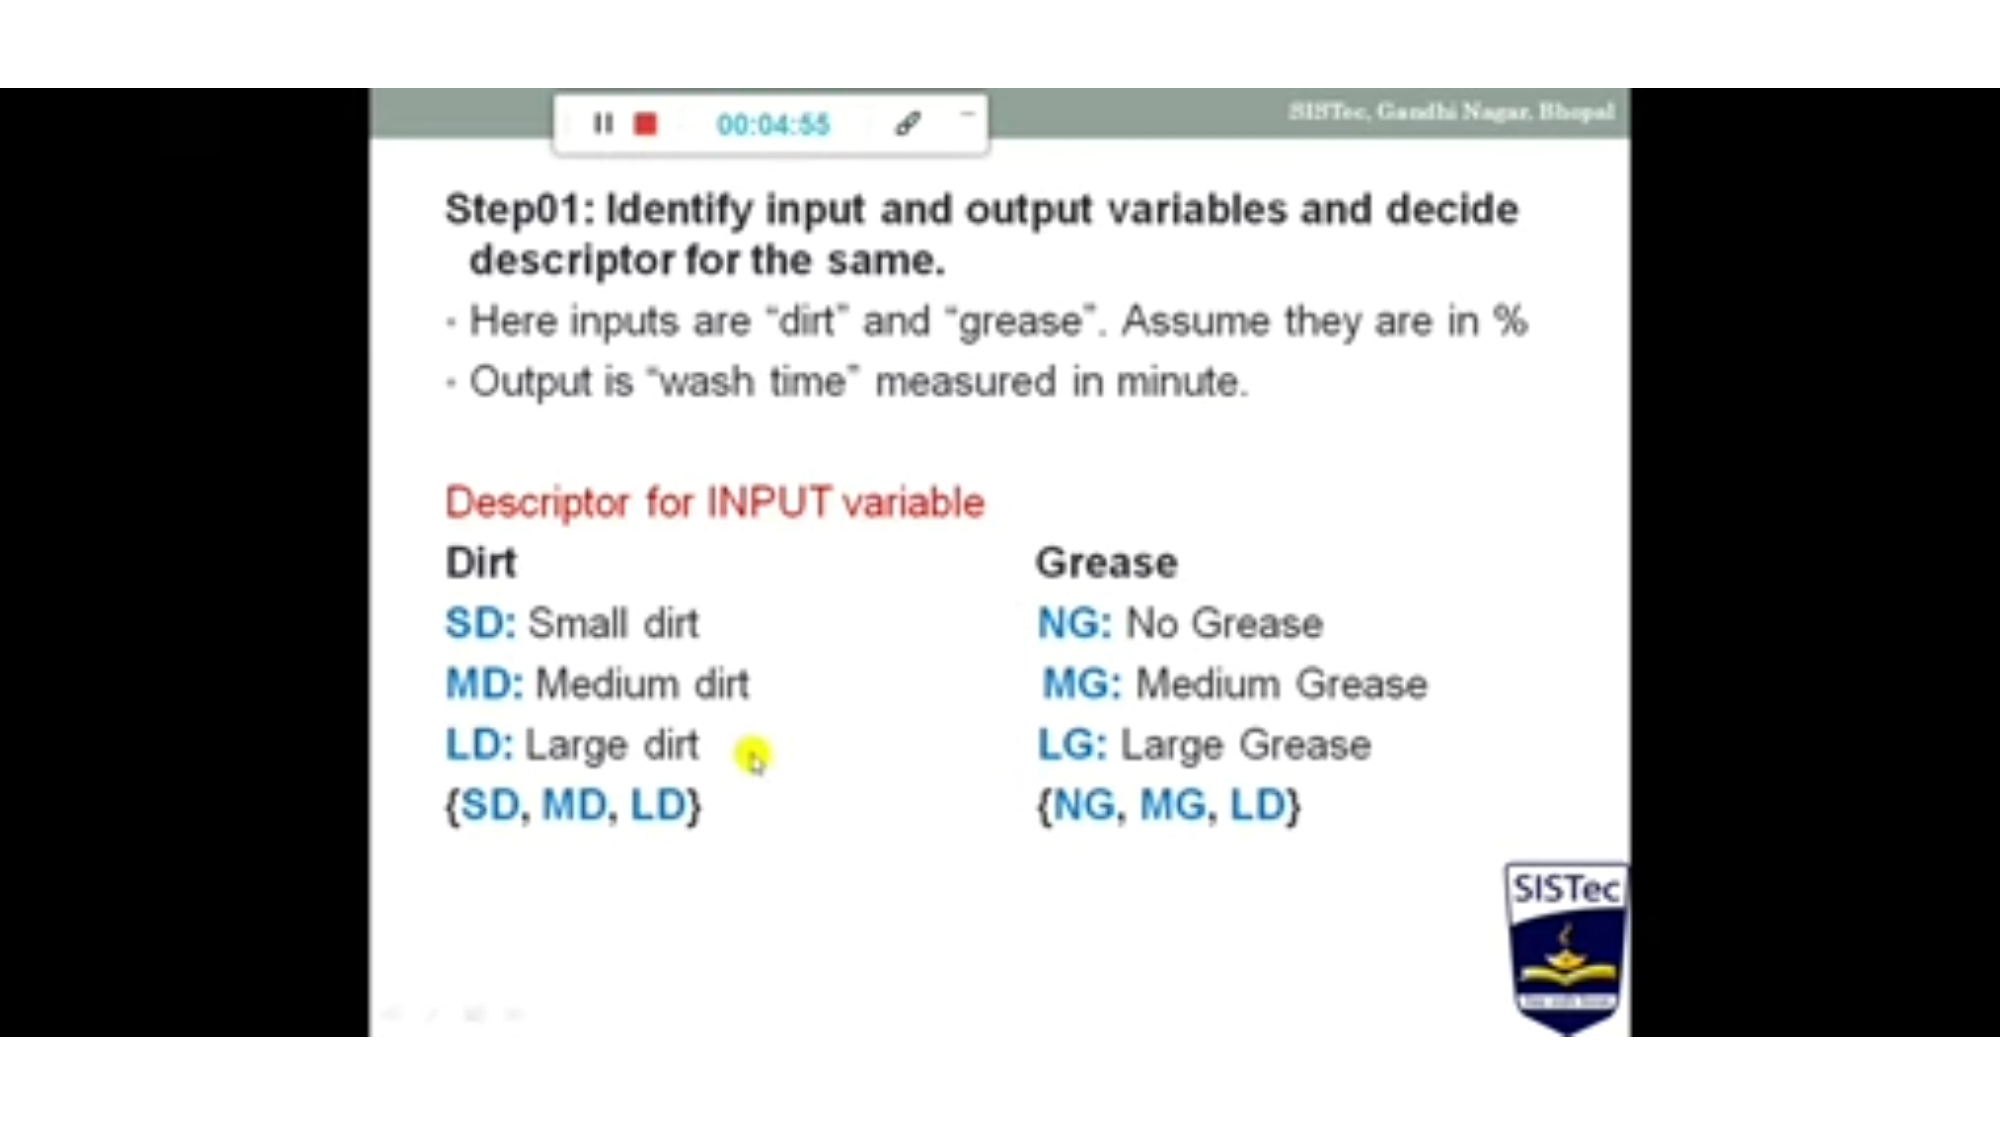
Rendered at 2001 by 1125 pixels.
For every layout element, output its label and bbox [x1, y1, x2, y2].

picture [0, 88, 2000, 1037]
